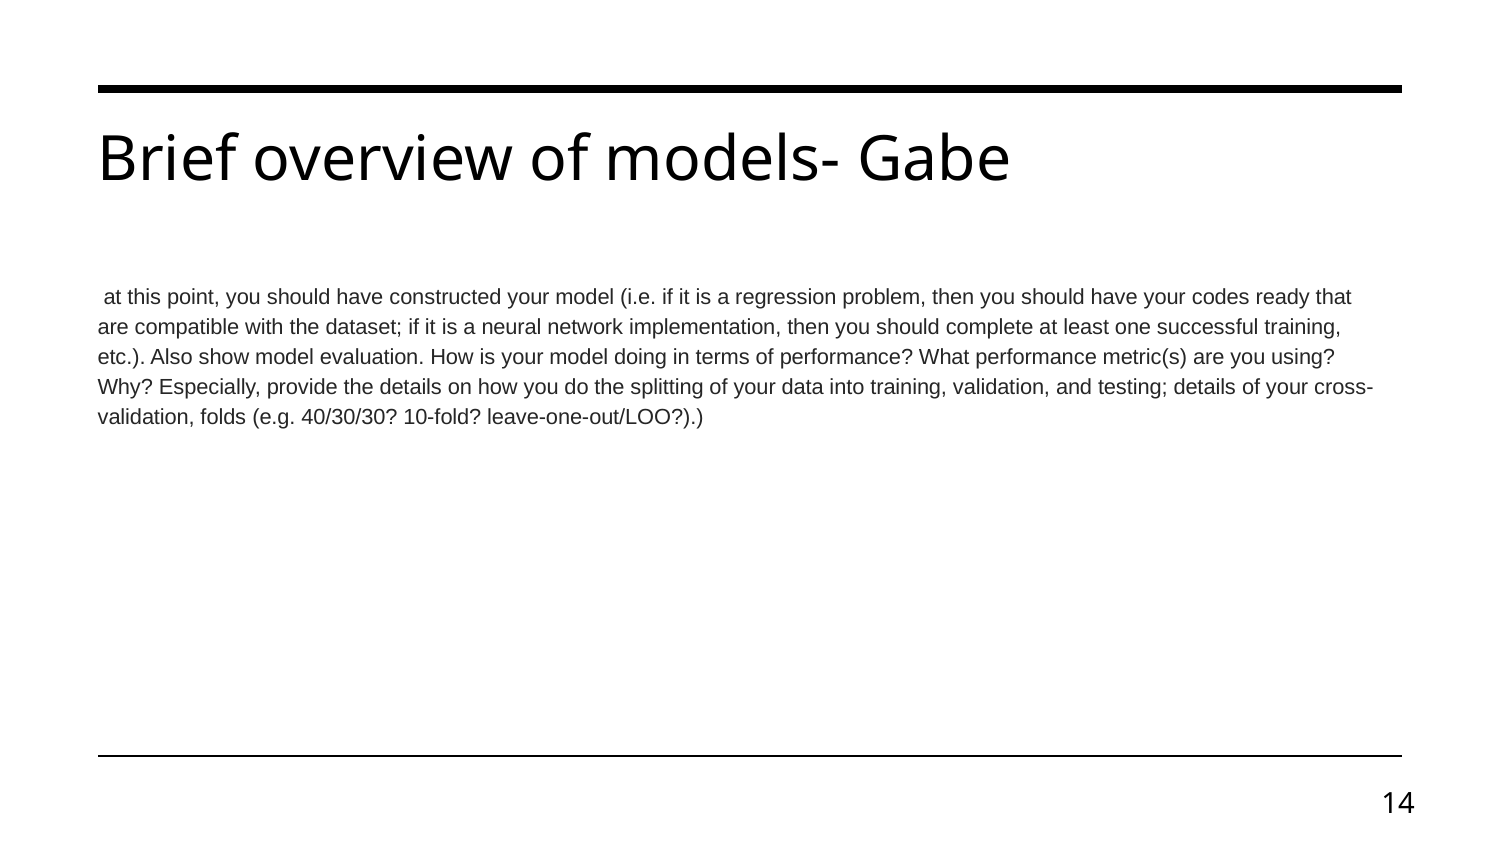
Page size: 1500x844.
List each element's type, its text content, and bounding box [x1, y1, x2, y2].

title Brief overview of models- Gabe [86, 112, 1402, 273]
list at this point, you should have constructed your model (i.e. if it is a regression problem, then you should have your codes ready that are compatible with the dataset; if it is a neural network implementation, then you should complete at least one successful training, etc.). Also show model evaluation. How is your model doing in terms of performance? What performance metric(s) are you using? Why? Especially, provide the details on how you do the splitting of your data into training, validation, and testing; details of your cross-validation, folds (e.g. 40/30/30? 10-fold? leave-one-out/LOO?).) [86, 273, 1402, 734]
slide_number 14 [1343, 782, 1427, 827]
